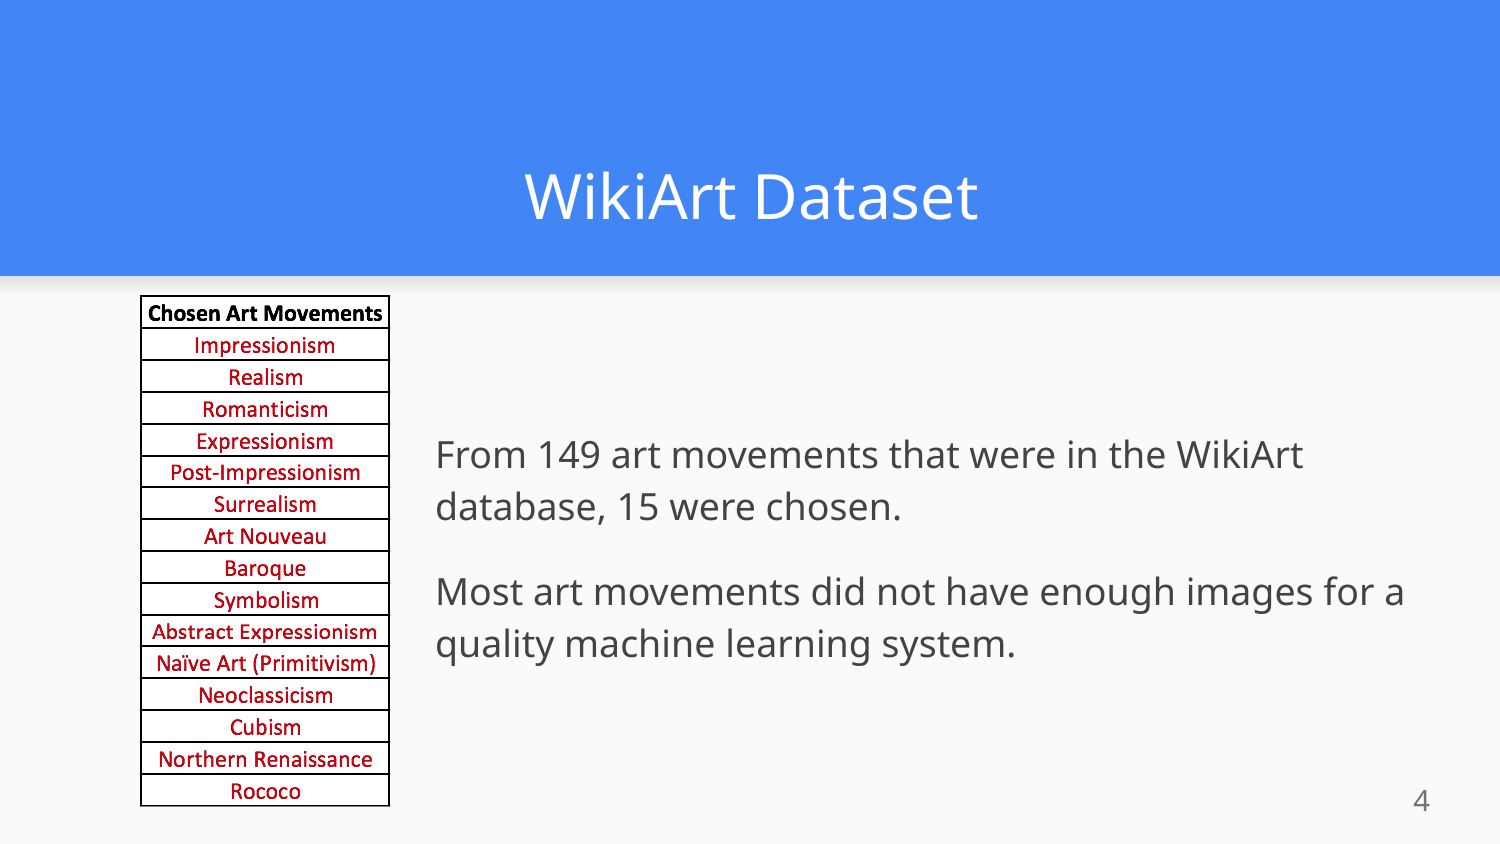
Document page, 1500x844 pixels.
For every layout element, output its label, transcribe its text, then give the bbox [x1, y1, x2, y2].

picture [140, 293, 392, 807]
slide_number ‹#› [1398, 770, 1489, 835]
title WikiArt Dataset [77, 121, 1427, 248]
list From 149 art movements that were in the WikiArt database, 15 were chosen. Most art movements did not have enough images for a quality machine learning system. [420, 409, 1427, 692]
